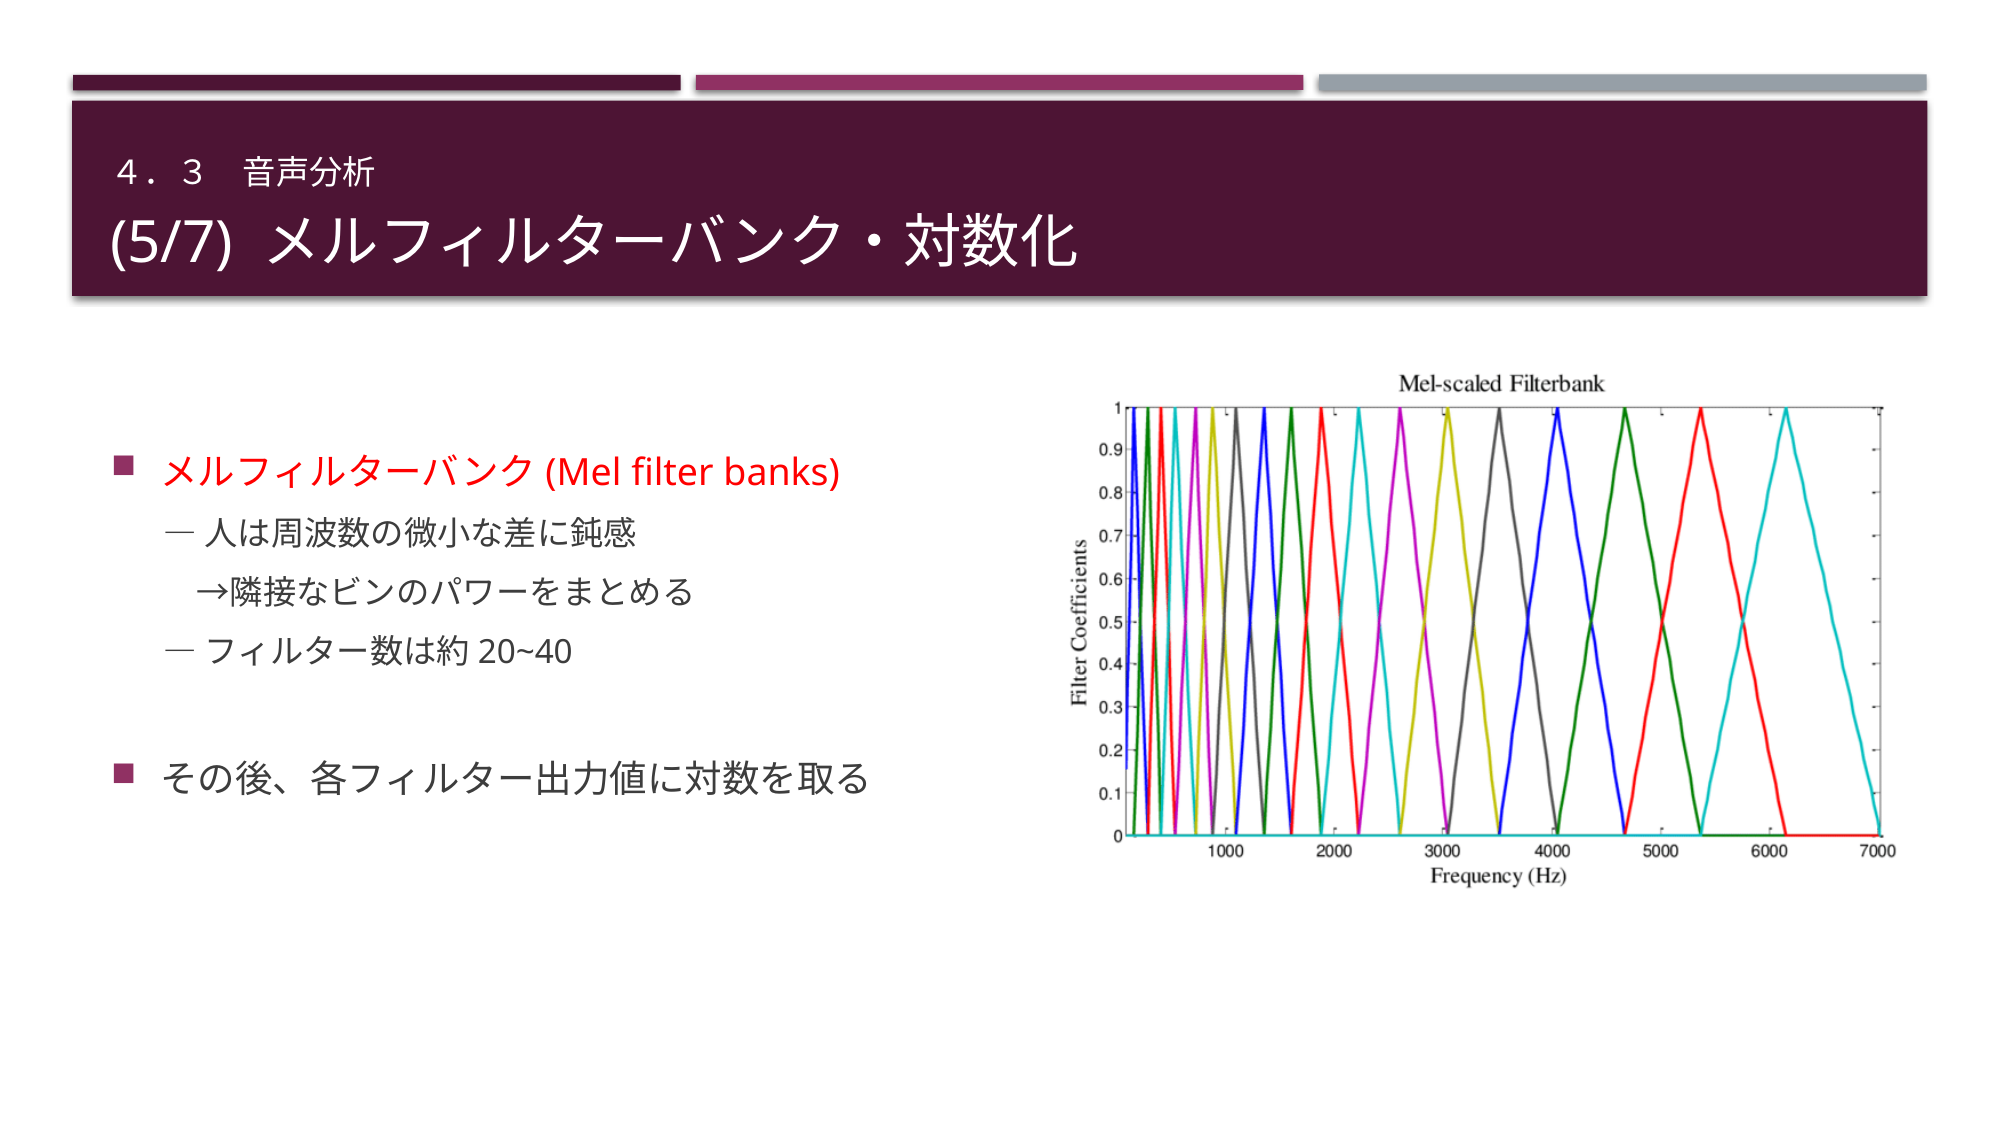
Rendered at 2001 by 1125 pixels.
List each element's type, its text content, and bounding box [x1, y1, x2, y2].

title (5/7) メルフィルターバンク・対数化 [95, 199, 1905, 282]
list メルフィルターバンク(Mel filter banks) ―人は周波数の微小な差に鈍感 →隣接なビンのパワーをまとめる ―フィルター数は約20~40 その後、各フィルター出力値に対数を取る [95, 310, 1724, 1063]
text_box ４．３ 音声分析 [94, 114, 1905, 199]
picture [1000, 368, 1973, 894]
